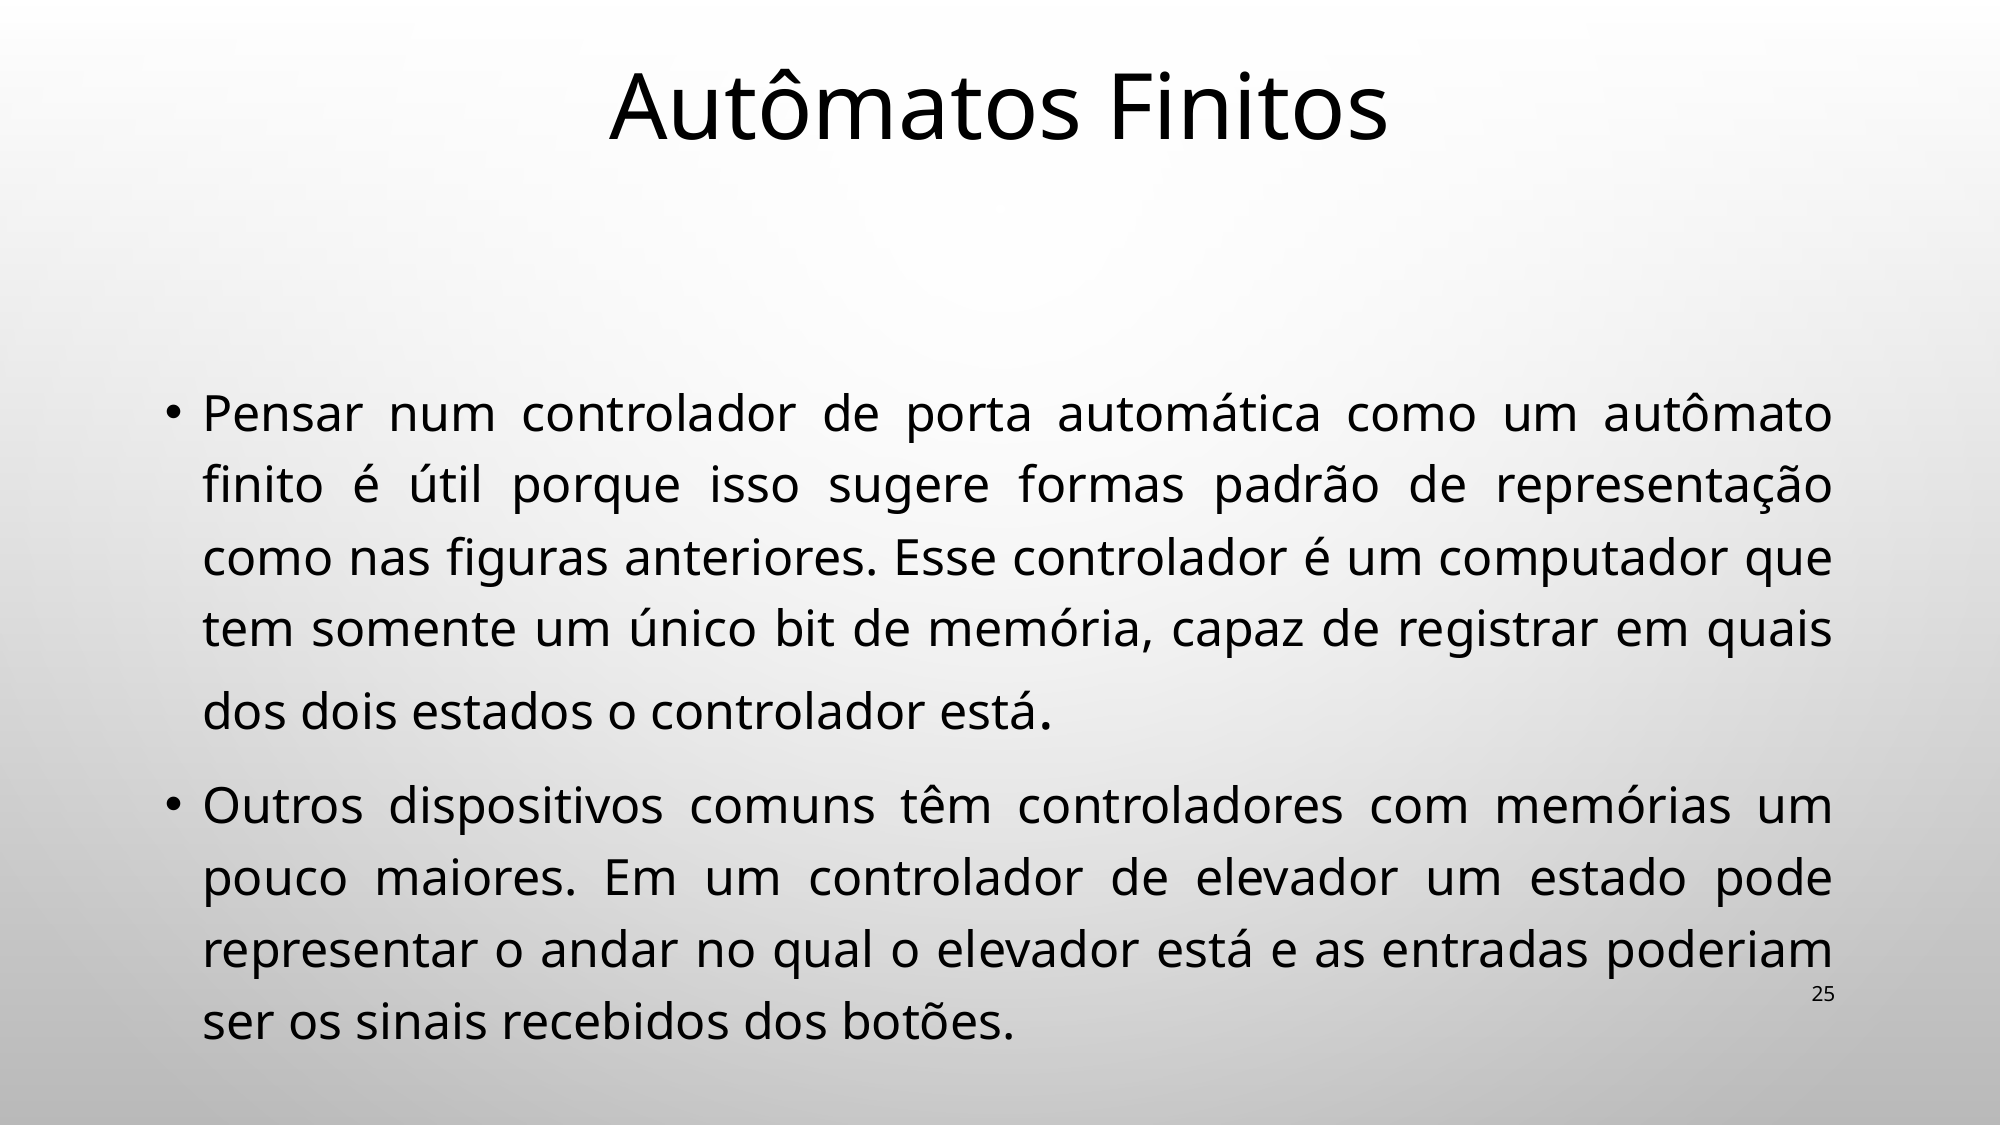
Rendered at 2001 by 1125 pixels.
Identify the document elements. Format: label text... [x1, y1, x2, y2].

list Pensar num controlador de porta automática como um autômato finito é útil porque isso sugere formas padrão de representação como nas figuras anteriores. Esse controlador é um computador que tem somente um único bit de memória, capaz de registrar em quais dos dois estados o controlador está. Outros dispositivos comuns têm controladores com memórias um pouco maiores. Em um controlador de elevador um estado pode representar o andar no qual o elevador está e as entradas poderiam ser os sinais recebidos dos botões. [149, 280, 1851, 1081]
title Autômatos Finitos [149, 44, 1851, 175]
picture [0, 0, 2000, 1125]
slide_number 25 [1724, 965, 1851, 1025]
